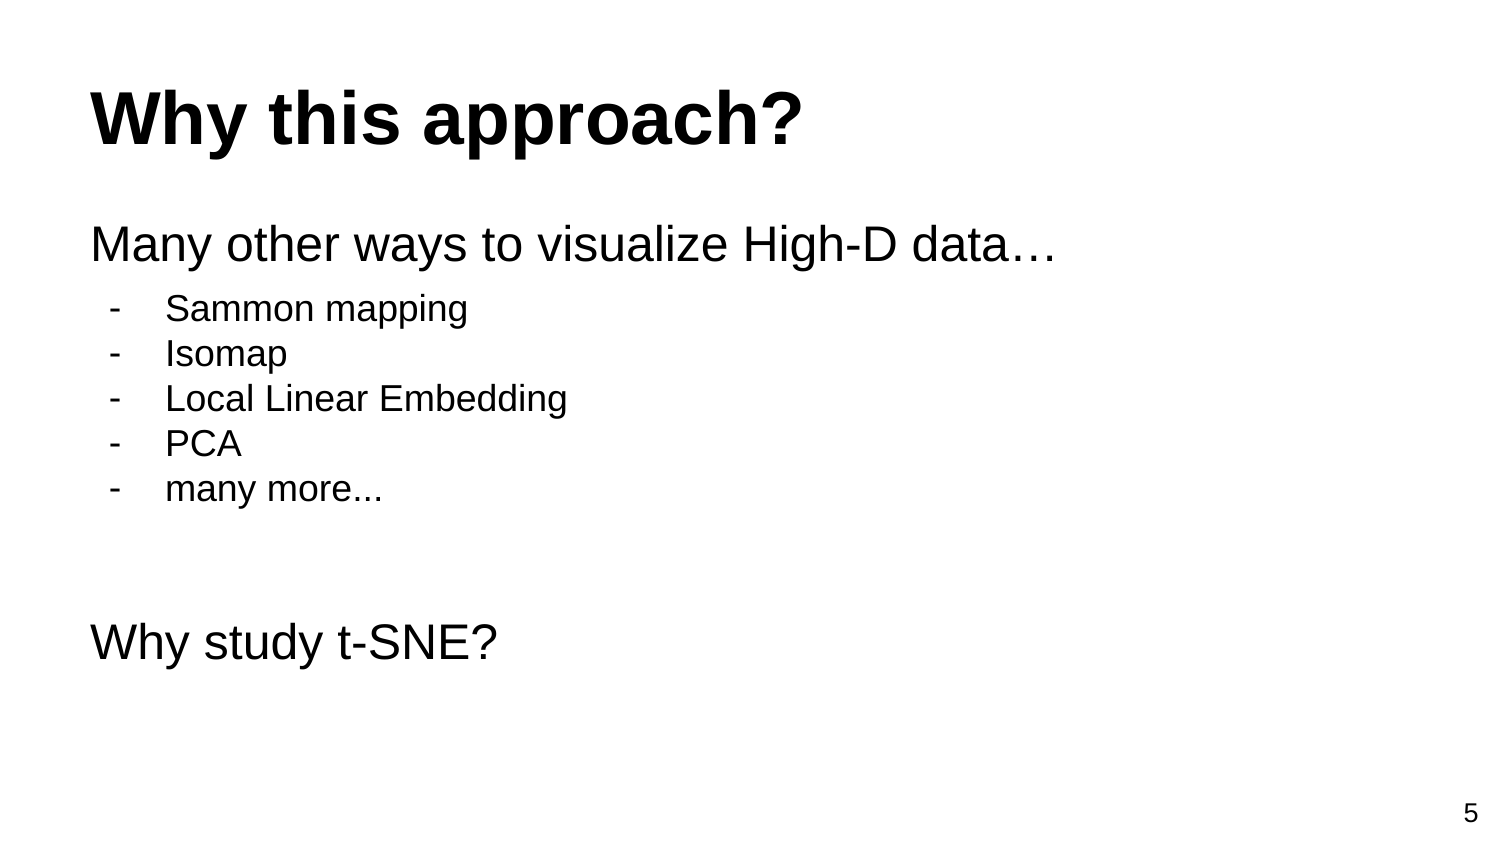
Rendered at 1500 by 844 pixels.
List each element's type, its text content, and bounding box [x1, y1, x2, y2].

slide_number 5 [1403, 779, 1494, 844]
title Why this approach? [75, 33, 1425, 175]
list Many other ways to visualize High-D data… Sammon mapping Isomap Local Linear Embedding PCA many more... Why study t-SNE? [75, 196, 1425, 808]
